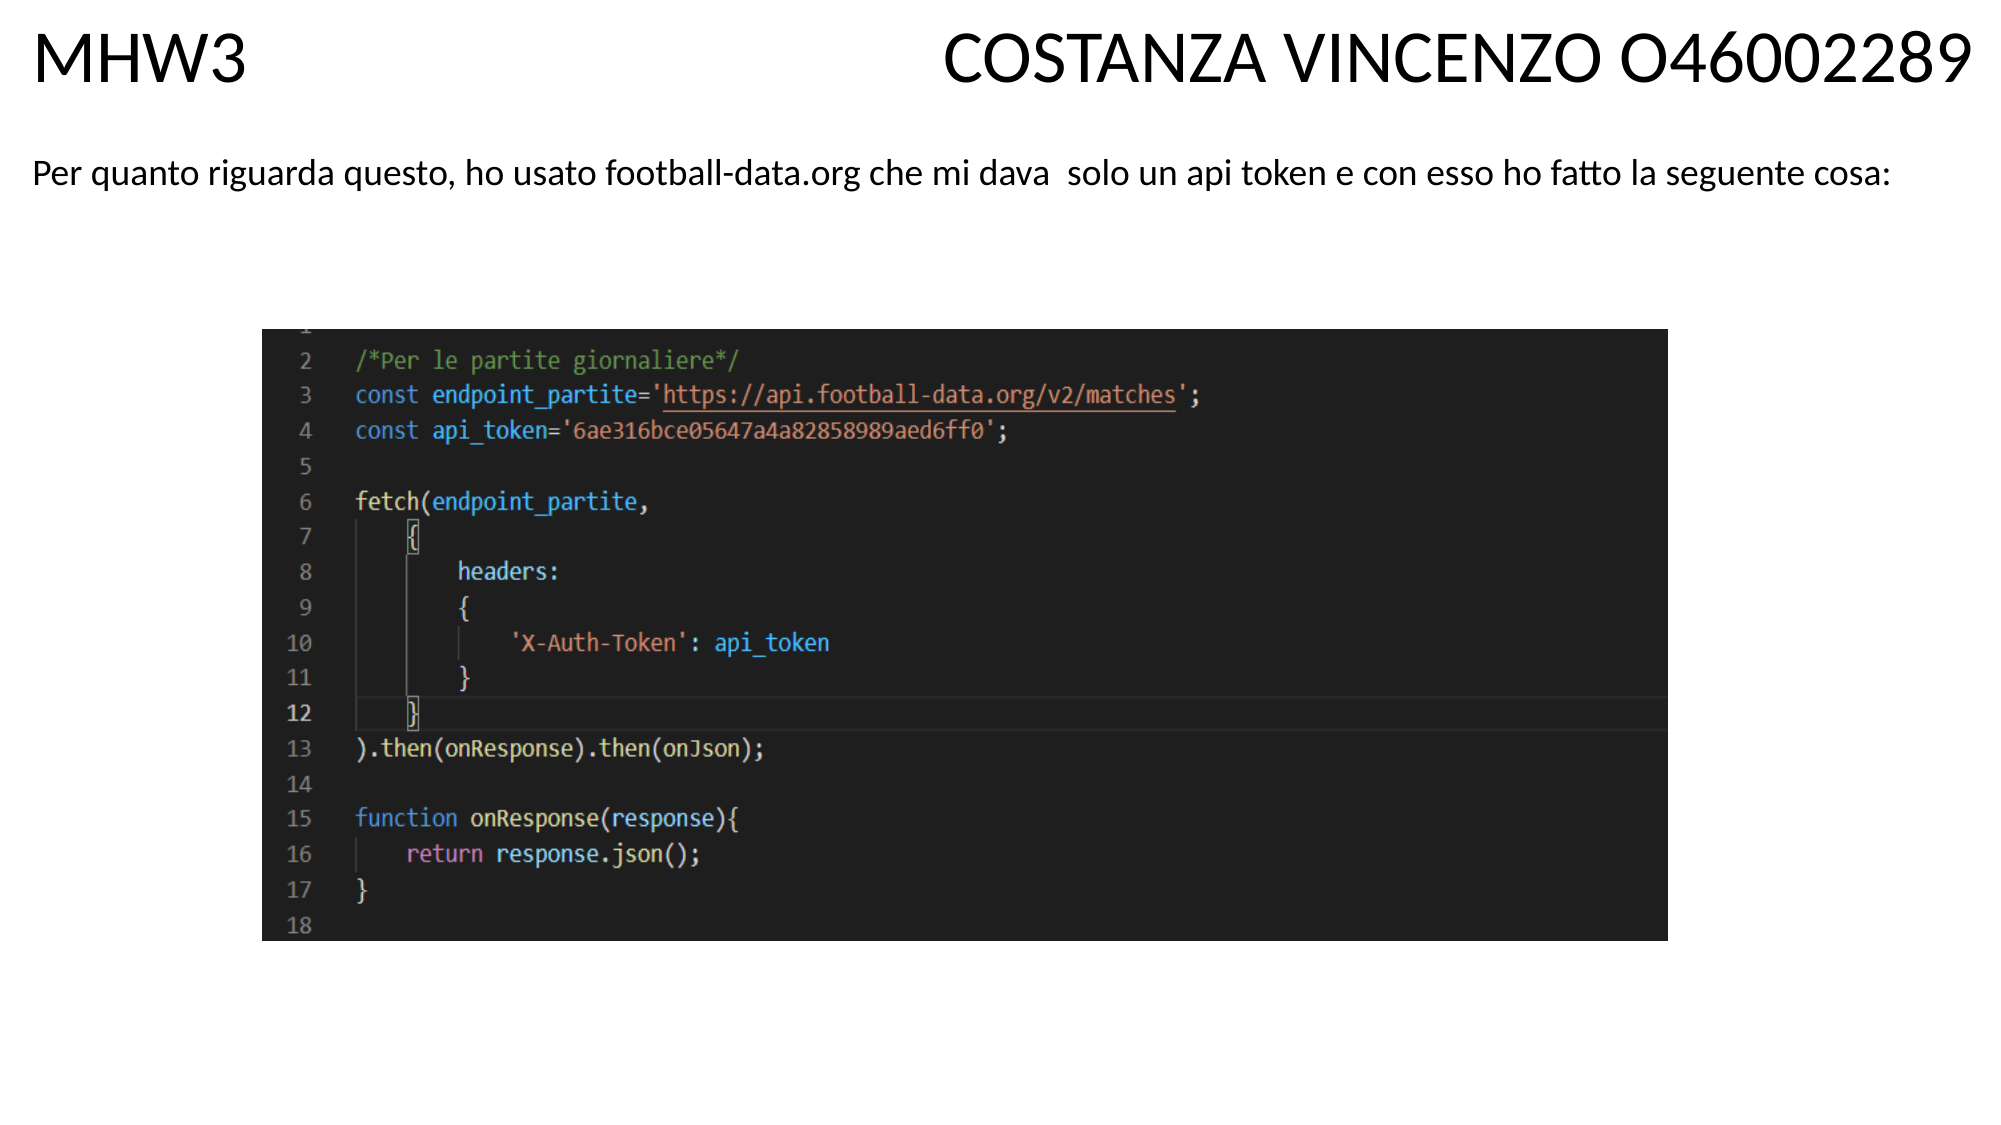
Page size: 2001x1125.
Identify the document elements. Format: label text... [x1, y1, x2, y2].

text_box MHW3 COSTANZA VINCENZO O46002289 [17, 0, 2000, 105]
picture [262, 329, 1668, 941]
text_box Per quanto riguarda questo, ho usato football-data.org che mi dava solo un api token e con esso ho fatto la seguente cosa: [17, 140, 1945, 201]
